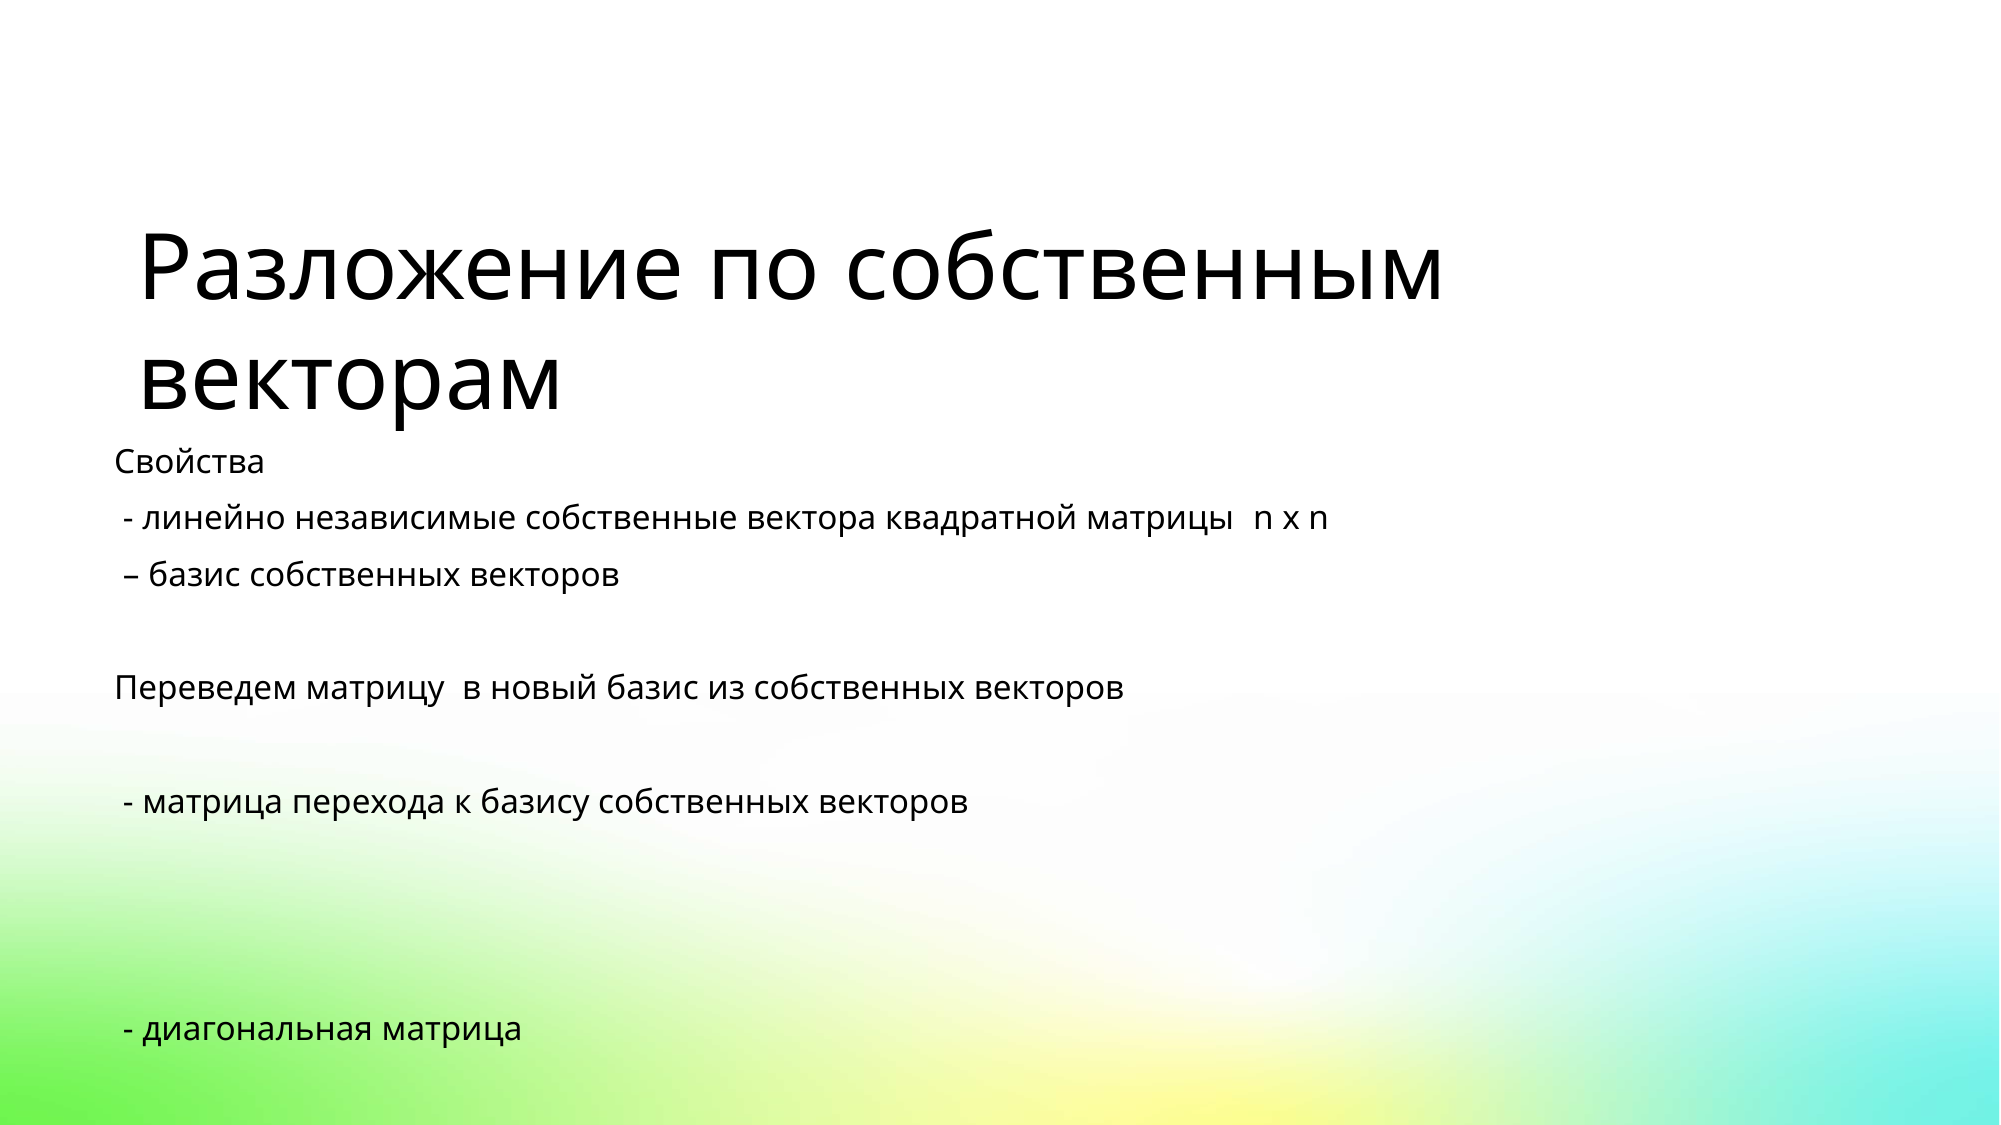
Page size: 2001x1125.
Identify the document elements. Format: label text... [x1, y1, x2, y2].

picture [516, 693, 526, 697]
picture [1090, 693, 1100, 697]
picture [1049, 693, 1059, 697]
picture [0, 693, 2000, 1125]
text_box Разложение по собственным векторам [137, 208, 1839, 357]
picture [774, 693, 784, 697]
